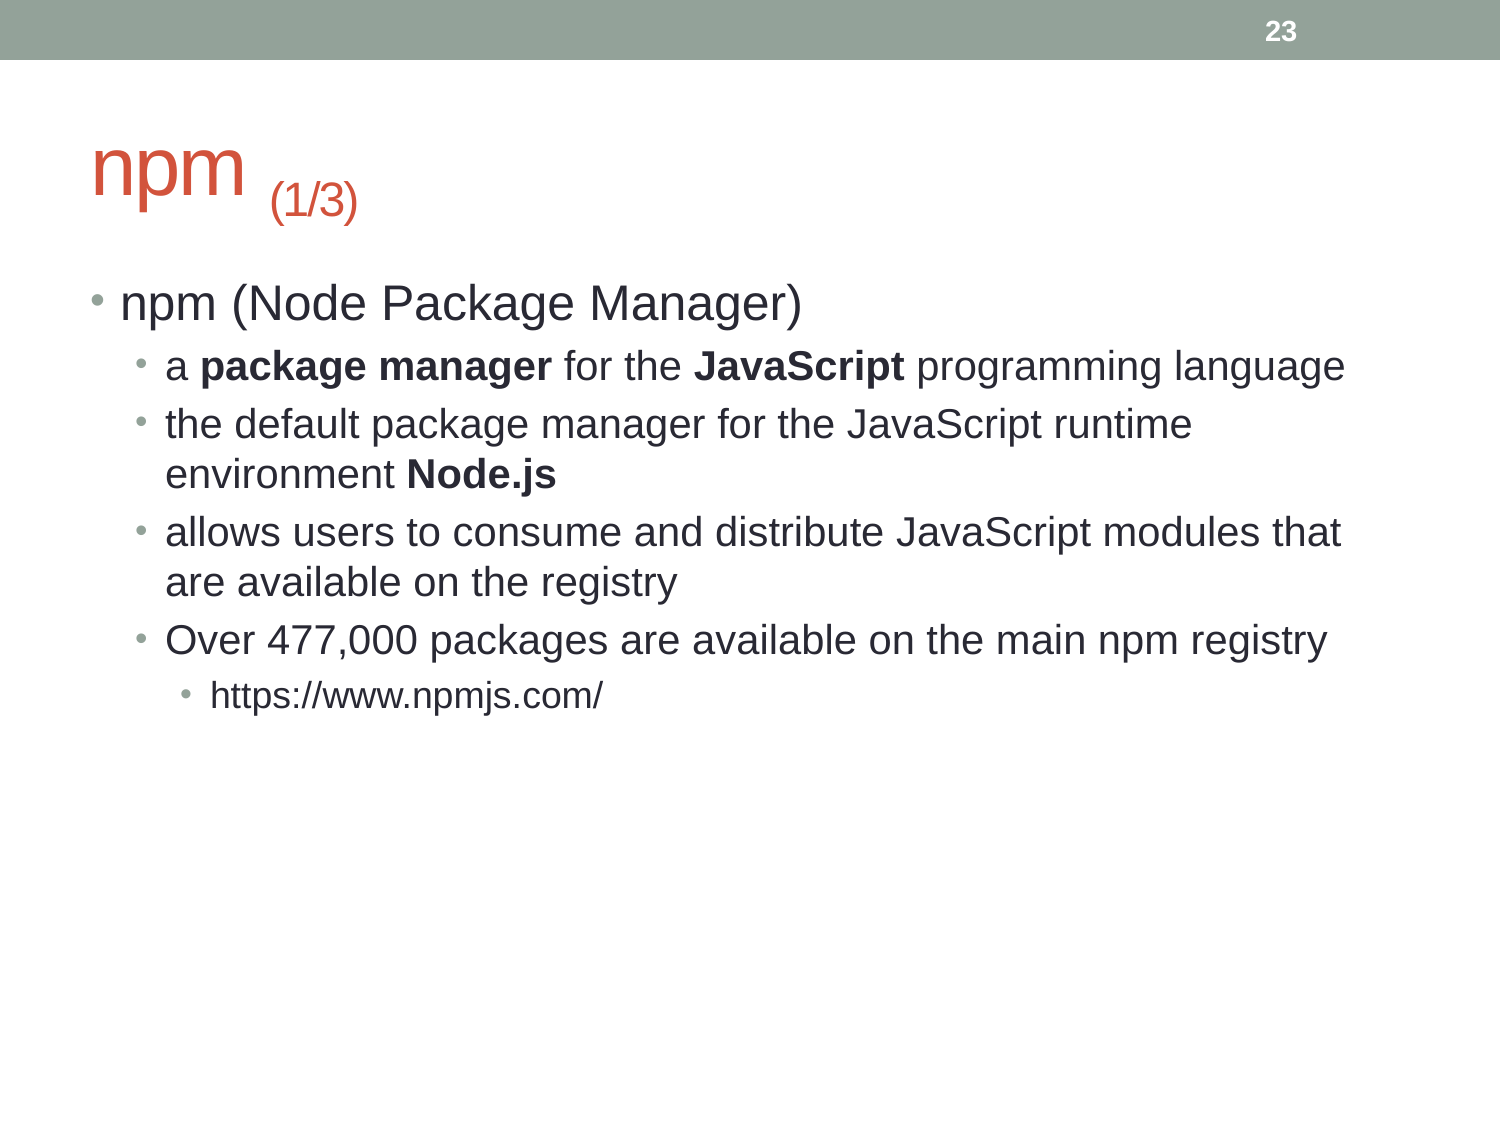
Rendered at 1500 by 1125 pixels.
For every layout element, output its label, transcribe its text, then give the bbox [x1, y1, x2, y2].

slide_number 23 [1250, 3, 1425, 57]
list npm (Node Package Manager) a package manager for the JavaScript programming language the default package manager for the JavaScript runtime environment Node.js allows users to consume and distribute JavaScript modules that are available on the registry Over 477,000 packages are available on the main npm registry https://www.npmjs.com/ [75, 262, 1425, 1063]
title npm (1/3) [75, 87, 1425, 250]
